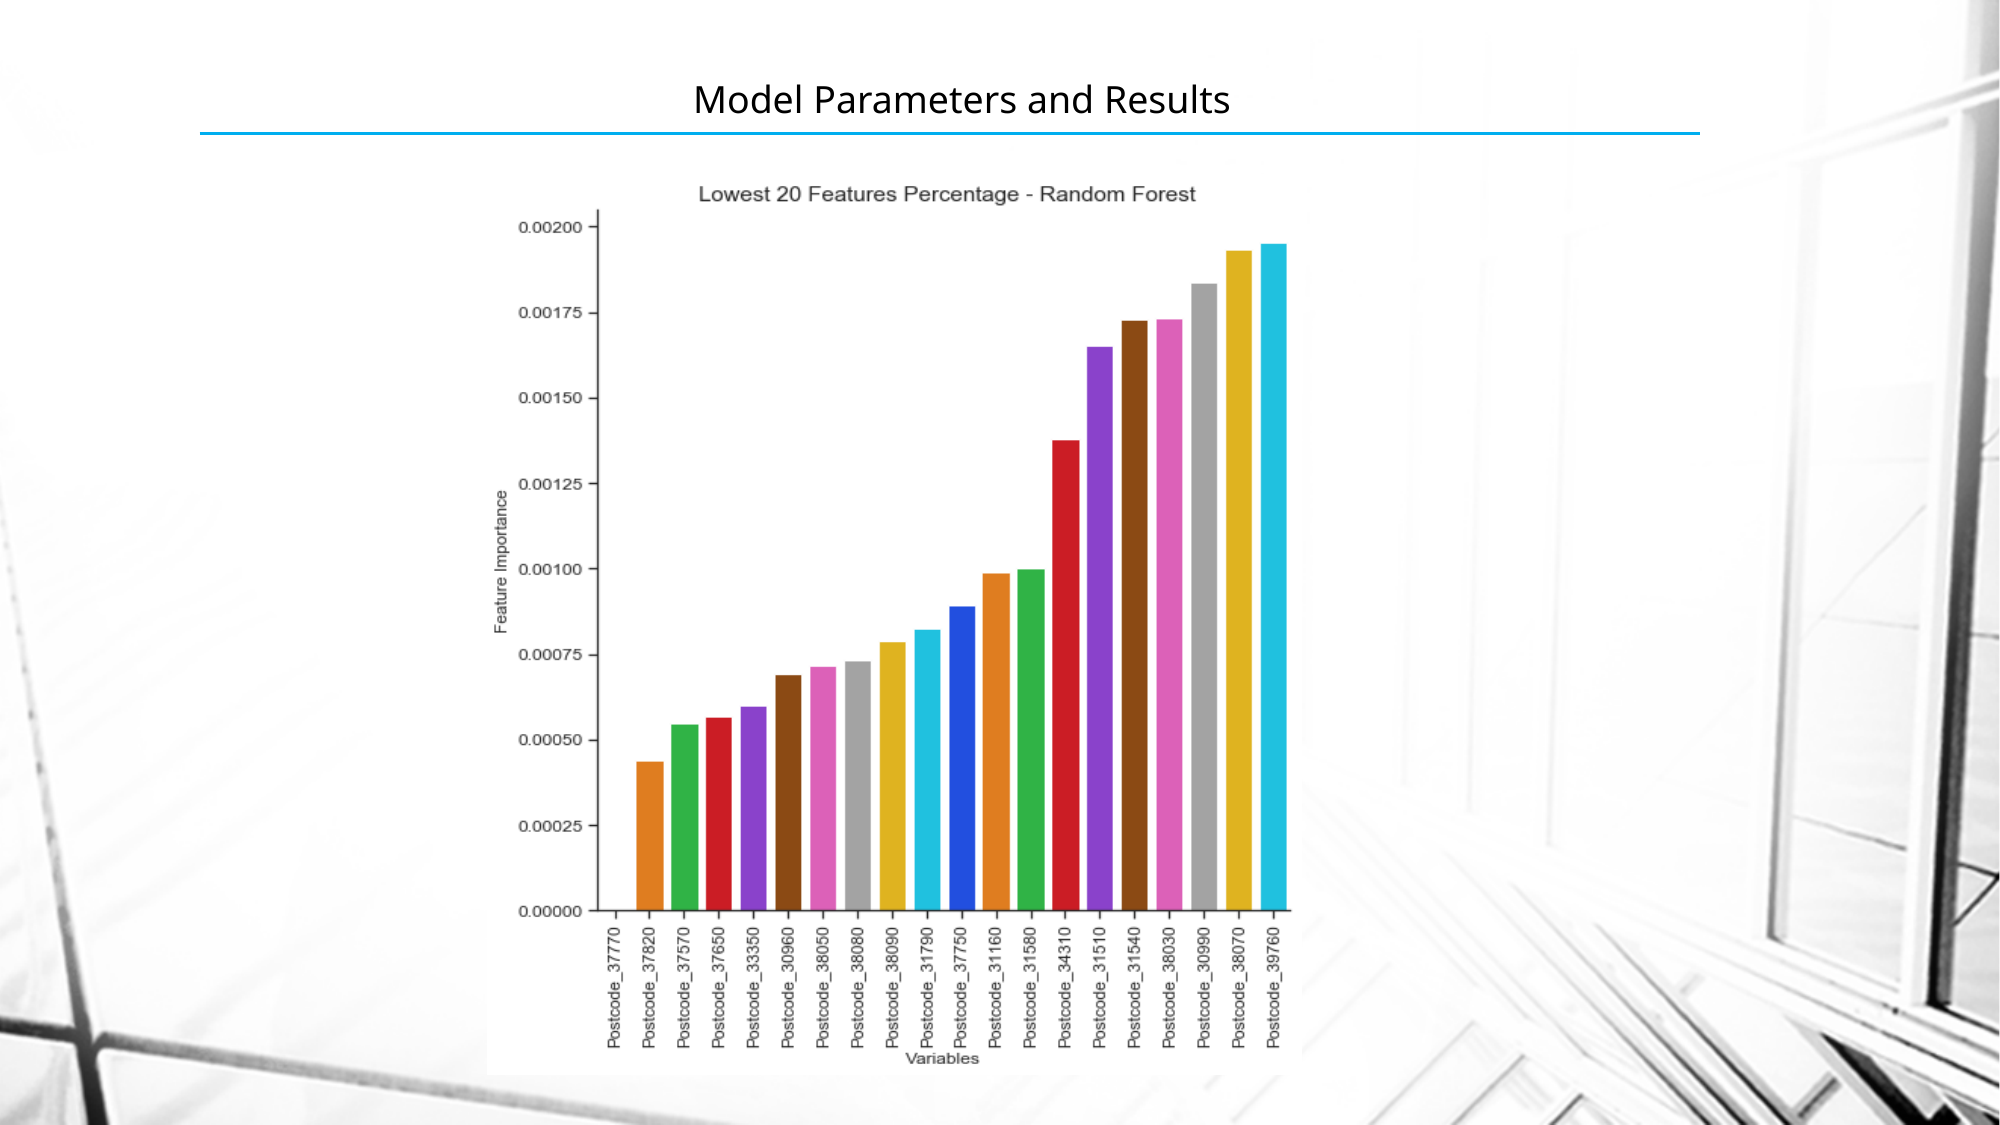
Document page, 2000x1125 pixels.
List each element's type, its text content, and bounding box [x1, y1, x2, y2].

picture [0, 0, 2000, 1125]
title Model Parameters and Results [249, 53, 1675, 129]
